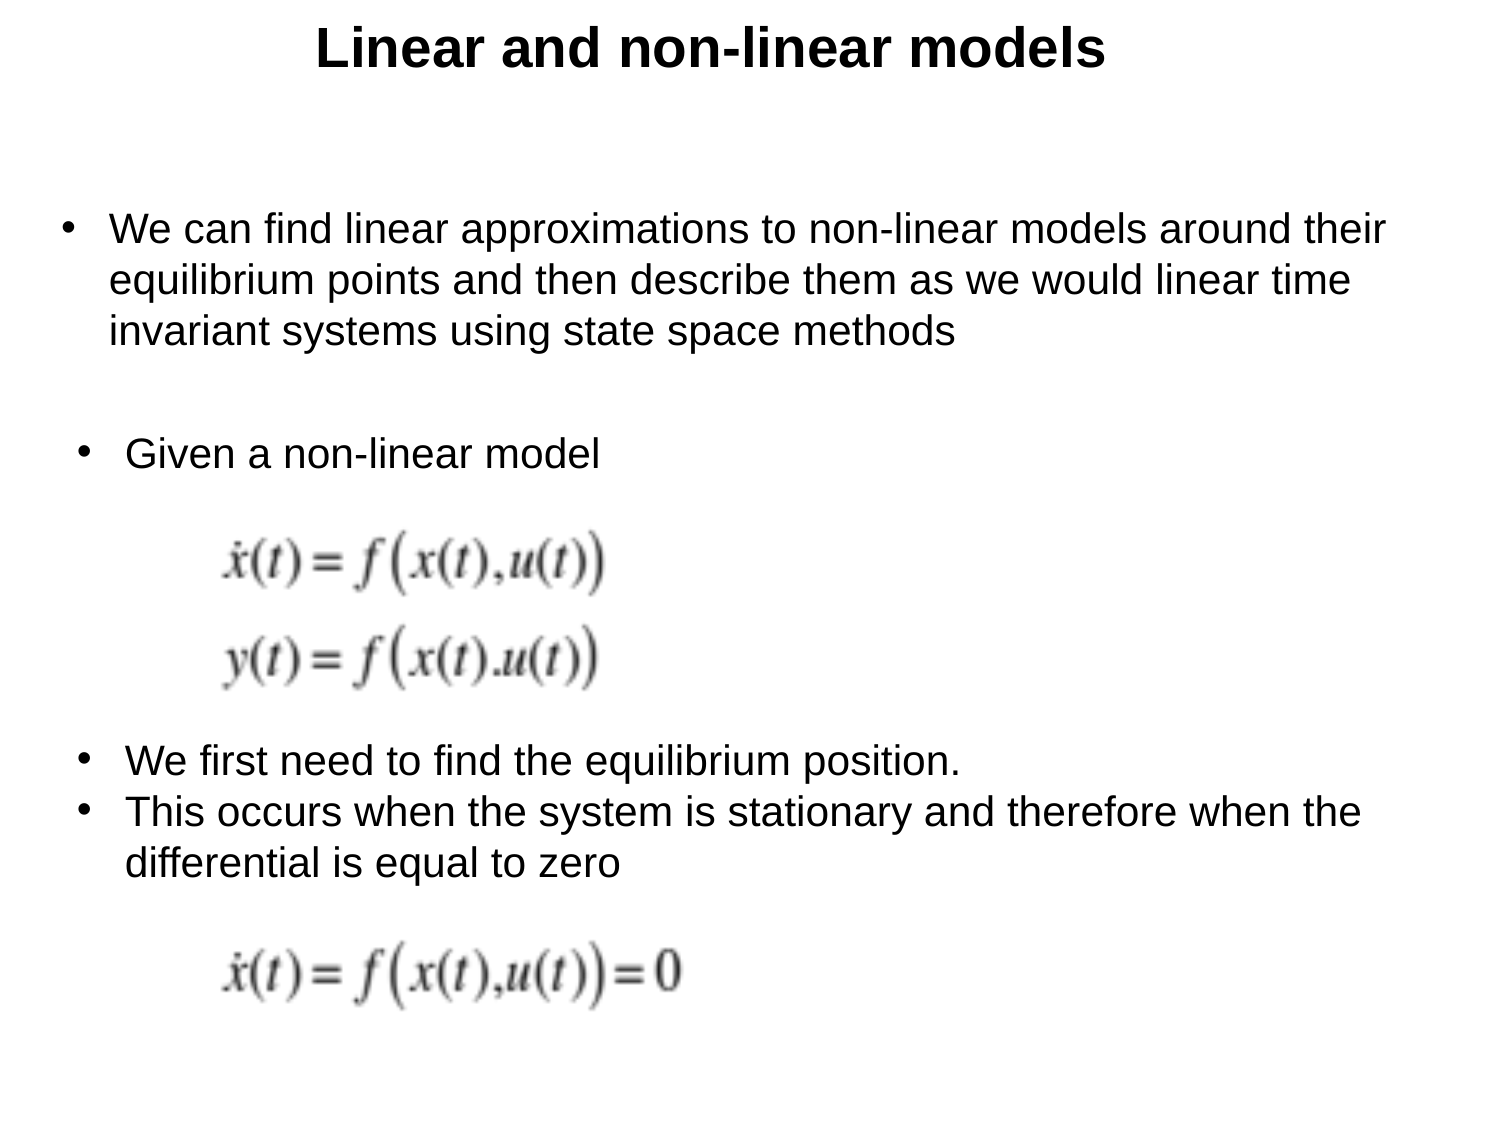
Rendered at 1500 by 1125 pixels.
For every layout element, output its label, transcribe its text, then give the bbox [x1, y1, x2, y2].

text_box We can find linear approximations to non-linear models around their equilibrium points and then describe them as we would linear time invariant systems using state space methods [46, 193, 1442, 362]
text_box We first need to find the equilibrium position. This occurs when the system is stationary and therefore when the differential is equal to zero [62, 725, 1390, 894]
text_box Linear and non-linear models [136, 2, 1287, 87]
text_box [216, 521, 607, 700]
text_box Given a non-linear model [62, 418, 703, 485]
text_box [216, 930, 688, 1016]
